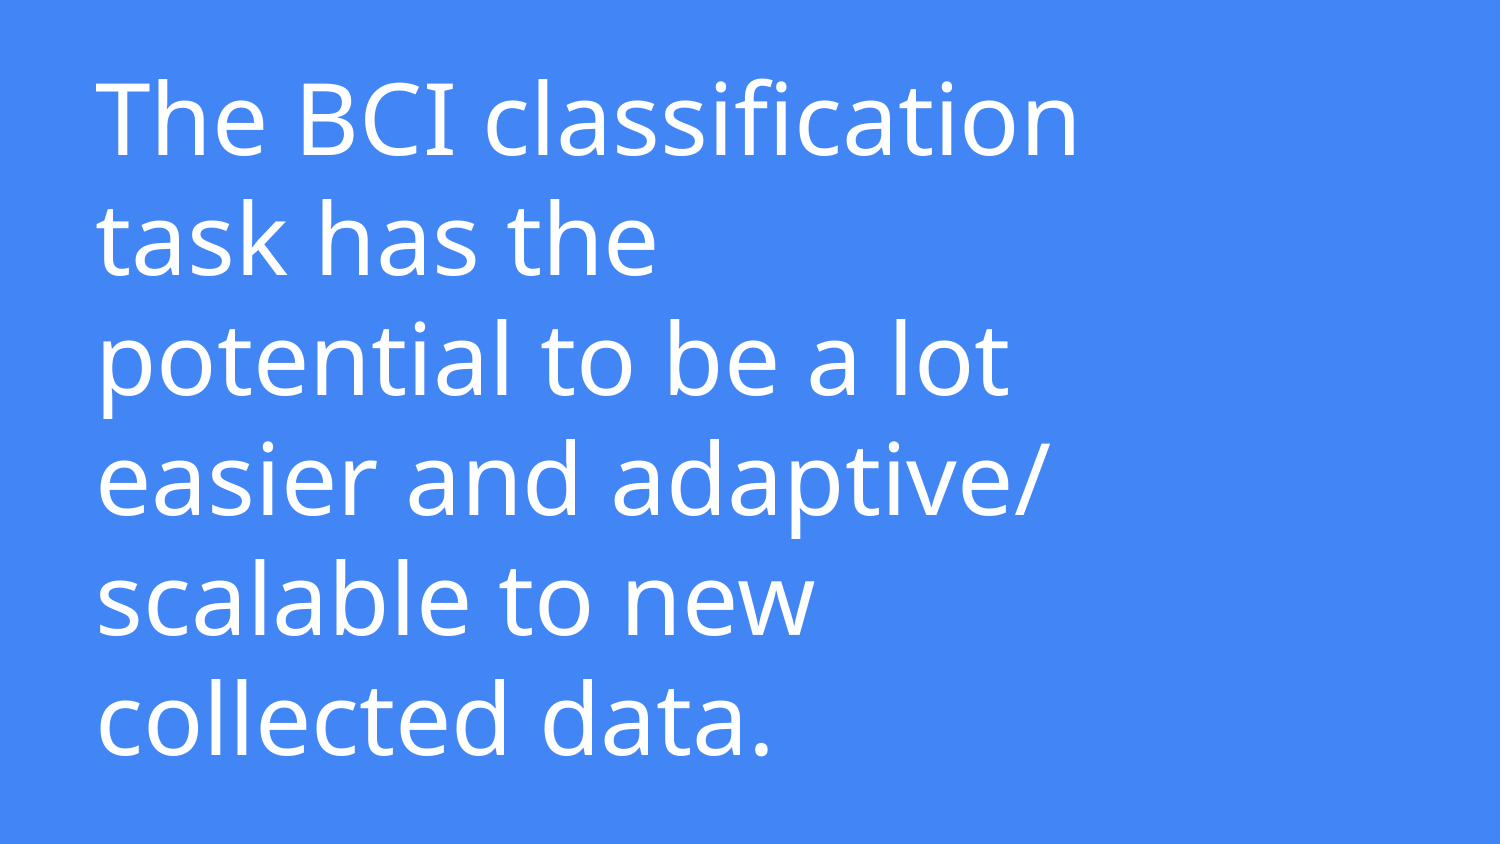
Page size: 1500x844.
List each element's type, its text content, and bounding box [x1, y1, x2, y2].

title The BCI classification task has the potential to be a lot easier and adaptive/ scalable to new collected data. [80, 80, 1102, 752]
